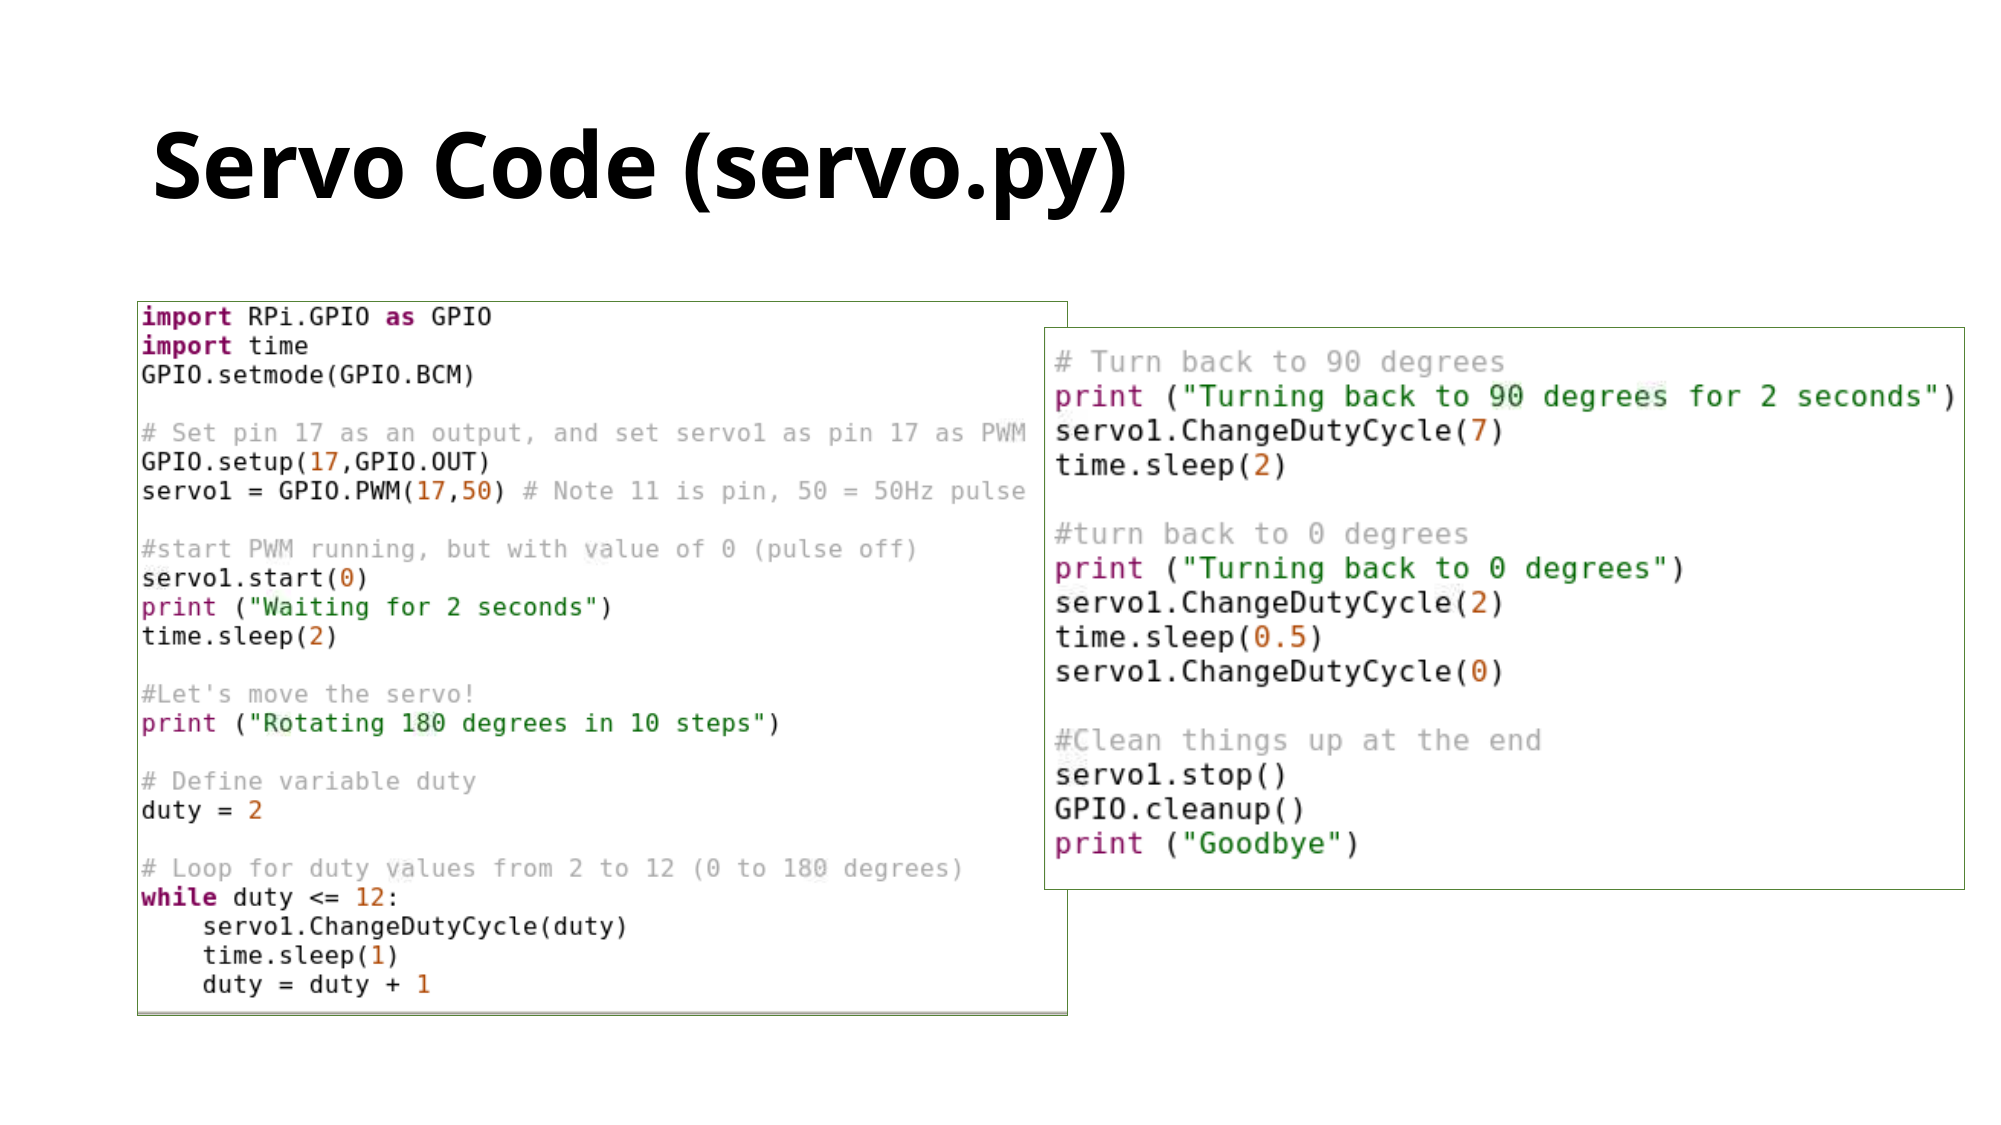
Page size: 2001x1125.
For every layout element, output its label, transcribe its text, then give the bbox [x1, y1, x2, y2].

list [137, 301, 1068, 1016]
title Servo Code (servo.py) [137, 59, 1863, 278]
picture [1044, 327, 1965, 890]
